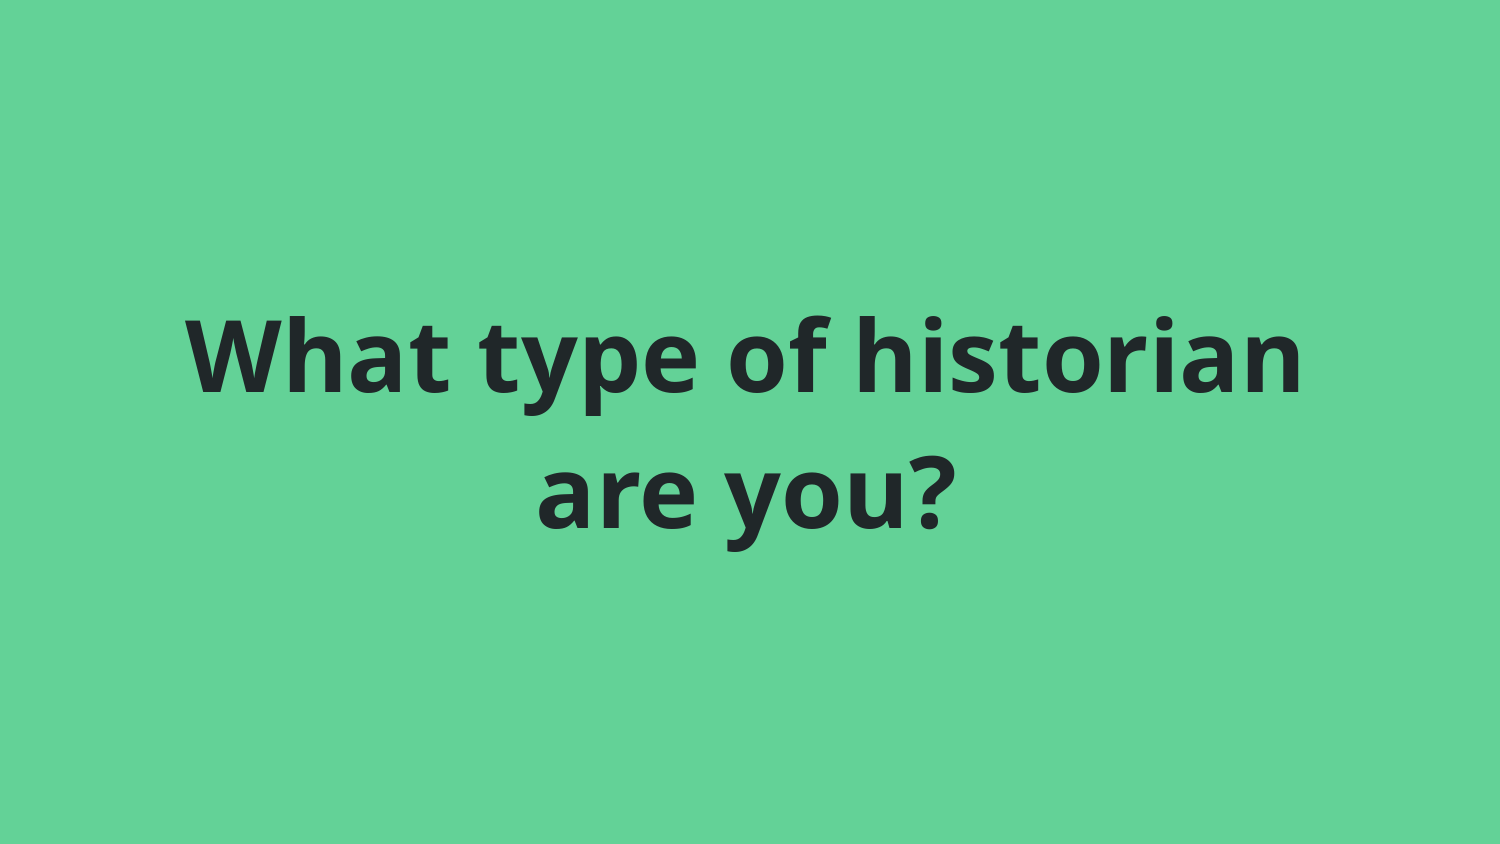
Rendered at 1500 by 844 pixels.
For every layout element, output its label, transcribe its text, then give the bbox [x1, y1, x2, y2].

title What type of historian are you? [80, 86, 1413, 758]
